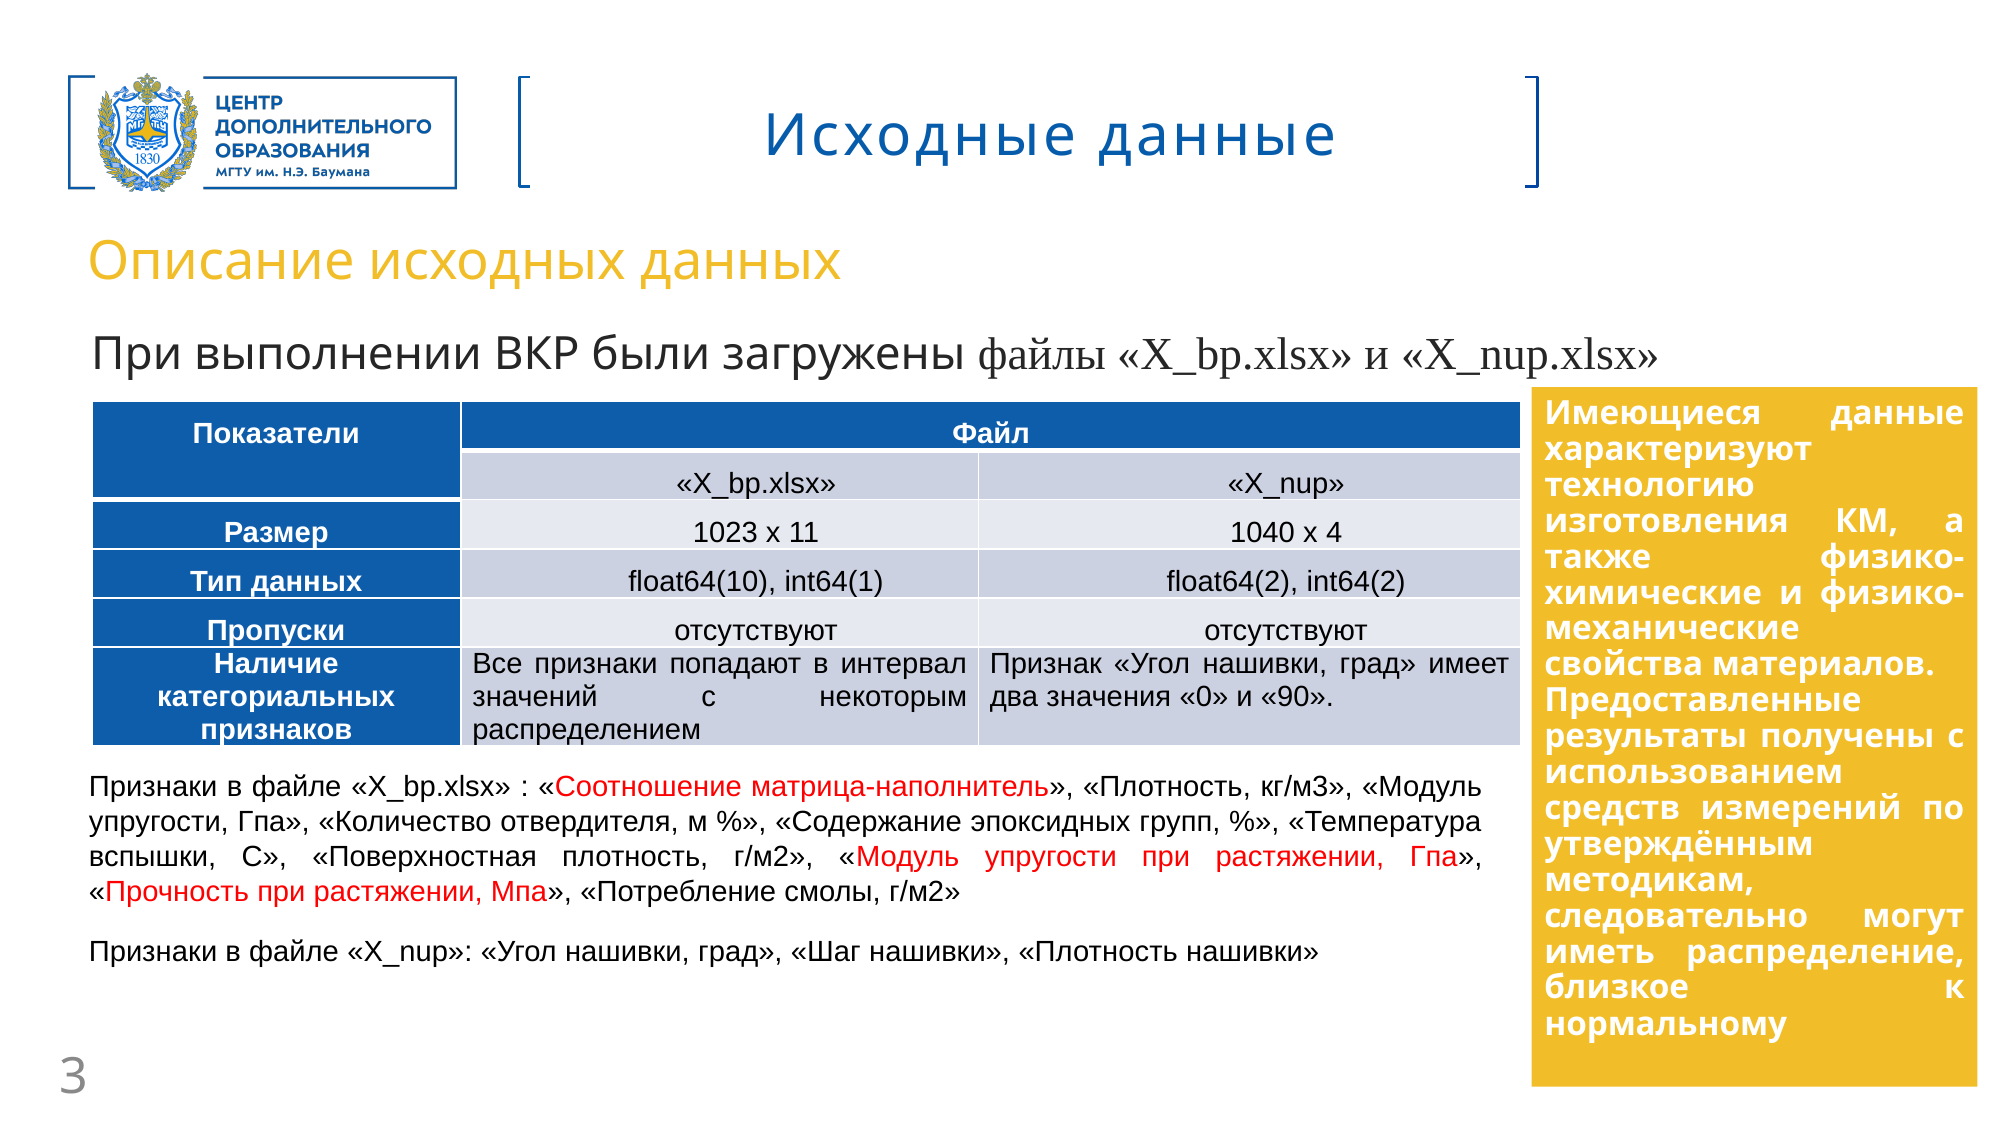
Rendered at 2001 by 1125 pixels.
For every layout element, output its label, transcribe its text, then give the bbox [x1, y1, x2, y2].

table_cell Размер [93, 502, 460, 548]
list Описание исходных данных [34, 218, 1897, 318]
table_cell Наличие категориальных признаков [93, 648, 460, 745]
table_cell Признак «Угол нашивки, град» имеет два значения «0» и «90». [979, 648, 1520, 745]
picture [68, 73, 457, 192]
slide_number 3 [44, 1055, 139, 1101]
table_cell float64(10), int64(1) [462, 550, 978, 597]
text_box Признаки в файле «X_bp.xlsx» : «Соотношение матрица-наполнитель», «Плотность, кг/м3», «Модуль упругости, Гпа», «Количество отвердителя, м %», «Содержание эпоксидных групп, %», «Температура вспышки, С», «Поверхностная плотность, г/м2», «Модуль упругости при растяжении, Гпа», «Прочность при растяжении, Мпа», «Потребление смолы, г/м2» [74, 760, 1498, 915]
table_cell отсутствуют [979, 599, 1520, 646]
table_cell «X_nup» [979, 453, 1520, 499]
table_cell Тип данных [93, 550, 460, 597]
table_header Файл [462, 402, 1520, 448]
table_header Показатели [93, 402, 460, 497]
table_cell 1023 х 11 [462, 500, 978, 548]
table_cell «X_bp.xlsx» [462, 453, 978, 499]
text_box Имеющиеся данные характеризуют технологию изготовления КМ, а также физико-химические и физико-механические свойства материалов. Предоставленные результаты получены с использованием средств измерений по утверждённым методикам, следовательно могут иметь распределение, близкое к нормальному [1531, 387, 1978, 1087]
table_cell float64(2), int64(2) [979, 550, 1520, 597]
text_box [519, 76, 1581, 187]
table_cell Пропуски [93, 599, 460, 646]
table_cell отсутствуют [462, 599, 978, 646]
table_cell 1040 х 4 [979, 500, 1520, 548]
text_box Признаки в файле «X_nup»: «Угол нашивки, град», «Шаг нашивки», «Плотность нашивки» [74, 924, 1522, 975]
list При выполнении ВКР были загружены файлы «X_bp.xlsx» и «X_nup.xlsx» [63, 317, 1926, 1032]
table_cell Все признаки попадают в интервал значений с некоторым распределением [462, 648, 978, 745]
